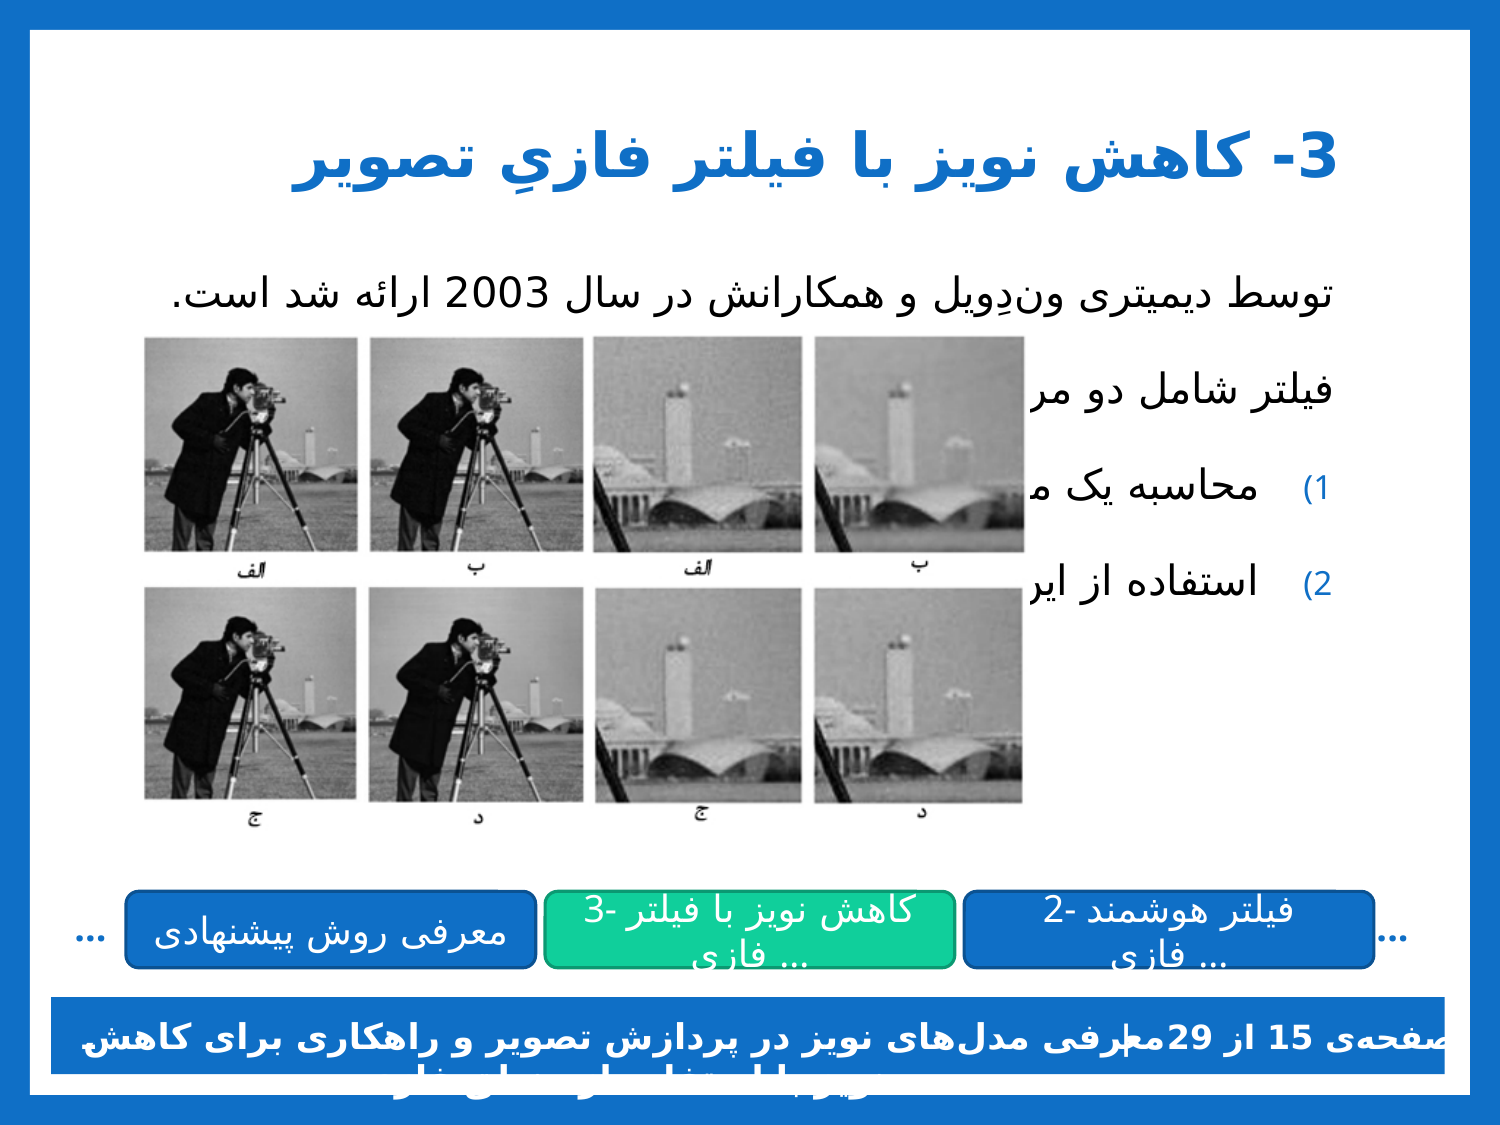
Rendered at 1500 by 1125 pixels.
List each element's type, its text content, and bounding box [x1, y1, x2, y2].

list توسط دیمیتری ون‌د‌ِویل و همکارانش در سال 2003 ارائه شد است. فیلتر شامل دو مرحله است: محاسبه یک مشتق فازی استفاده از این خصوصیات برای انجام ترمیمِ فازی [140, 233, 1356, 832]
text_box صفحه‌ی 15 از 29 | [1105, 1009, 1471, 1064]
text_box ... [1379, 897, 1434, 957]
text_box [50, 996, 1446, 1076]
title 3- کاهش نویز با فیلتر فازیِ تصویر [140, 99, 1356, 215]
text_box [125, 890, 1375, 969]
picture [140, 334, 1031, 832]
text_box معرفی مدل‌های نويز در پردازش تصوير و راهکاری برای کاهش نويز با استفاده از منطق فازی [55, 1006, 1193, 1107]
text_box ... [59, 897, 120, 957]
